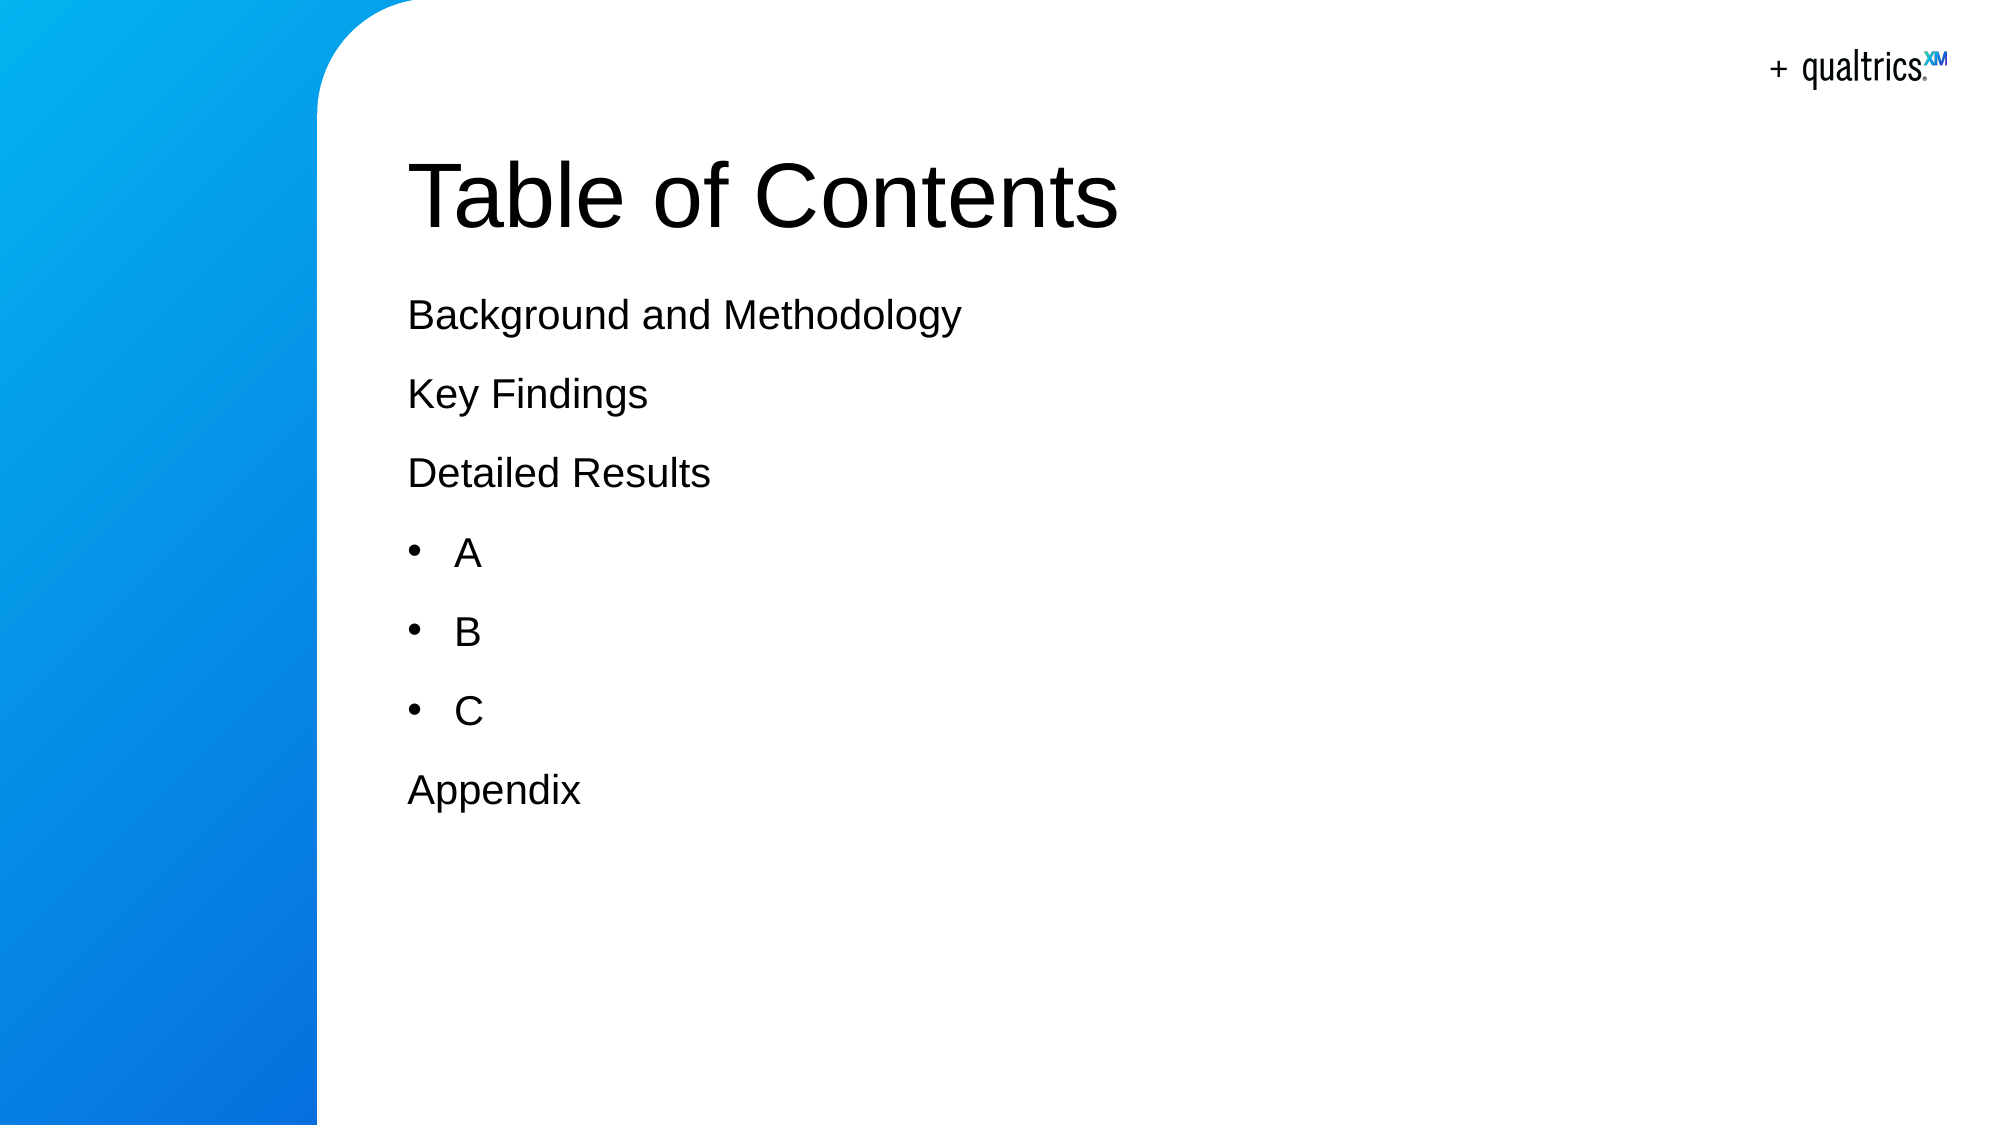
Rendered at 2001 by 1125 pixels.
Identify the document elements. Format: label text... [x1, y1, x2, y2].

picture [1803, 49, 1947, 90]
list Table of Contents [407, 136, 1743, 774]
list Background and Methodology Key Findings Detailed Results A B C Appendix [407, 287, 1071, 926]
